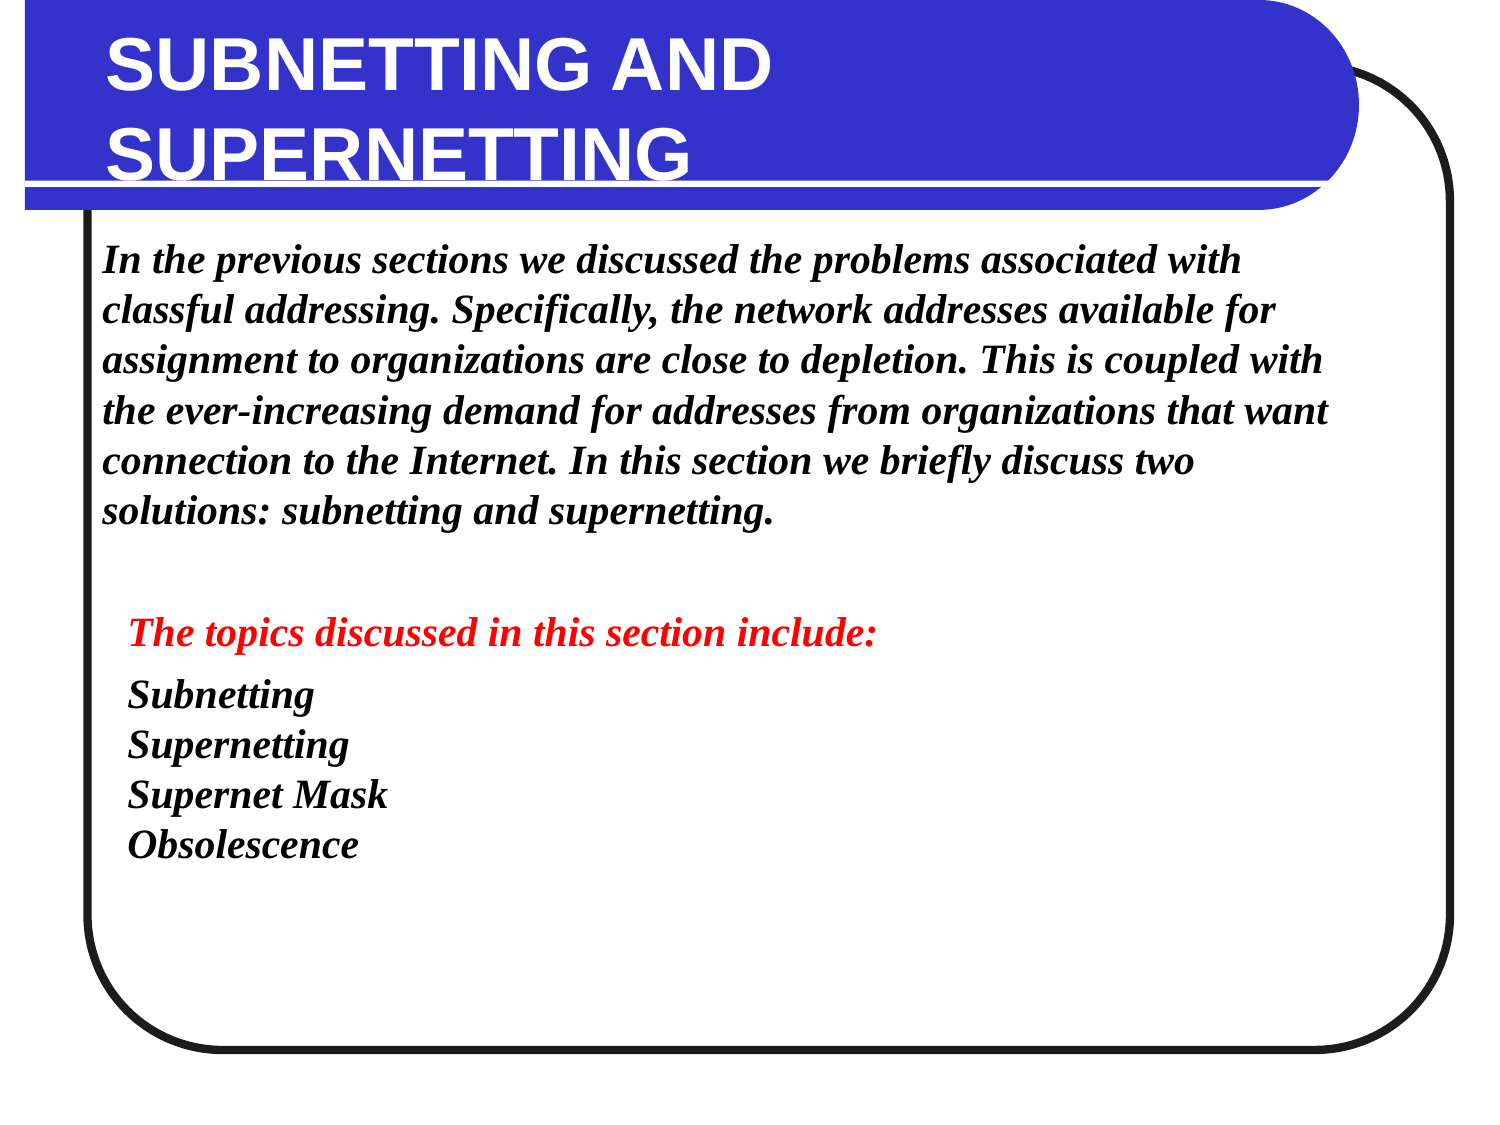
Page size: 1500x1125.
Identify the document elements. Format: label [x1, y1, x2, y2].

text_box [24, 0, 1450, 1050]
